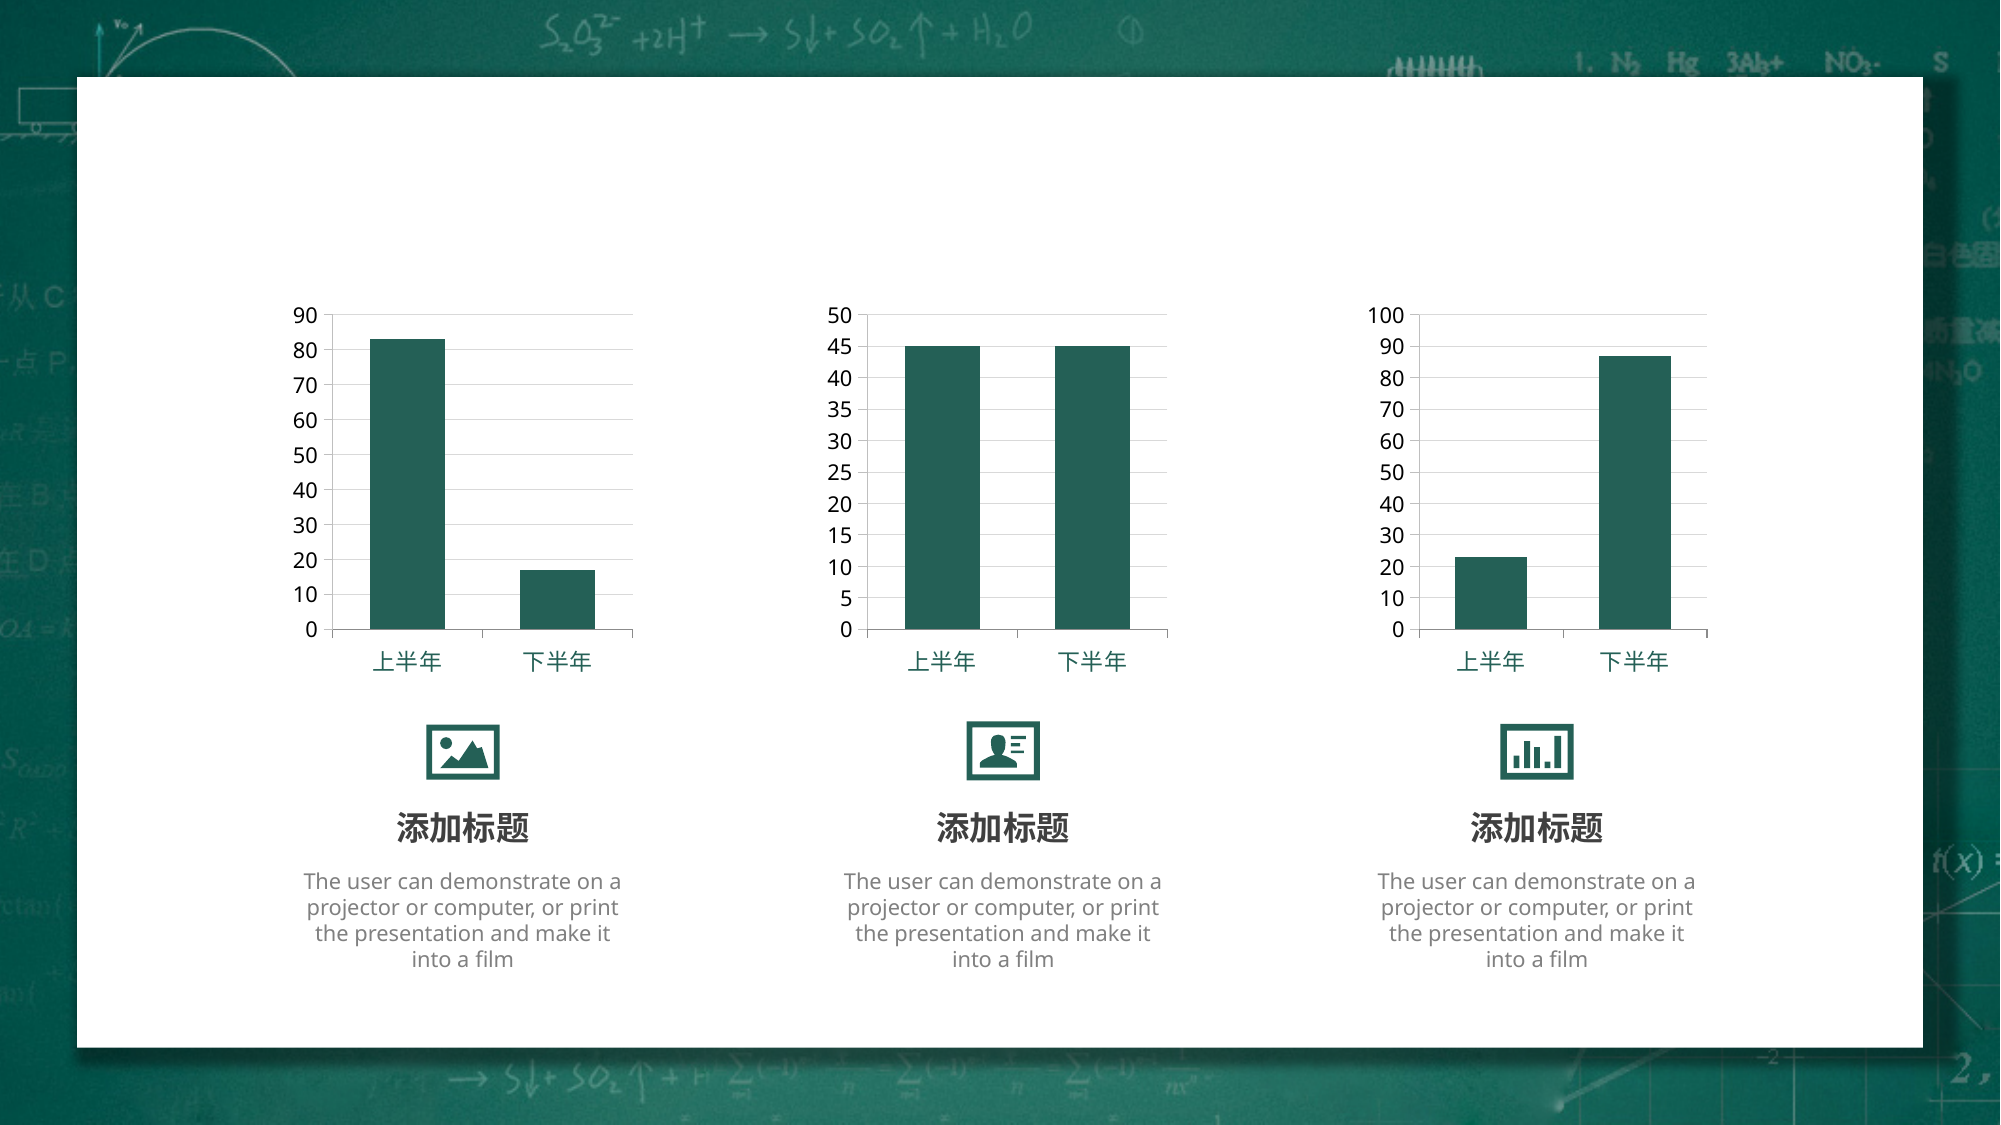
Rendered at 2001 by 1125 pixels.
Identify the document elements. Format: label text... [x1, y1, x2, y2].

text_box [426, 724, 500, 780]
text_box The user can demonstrate on a projector or computer, or print the presentation and make it into a film [1360, 859, 1714, 980]
chart [1359, 292, 1715, 685]
picture [0, 0, 2000, 1125]
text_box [966, 721, 1040, 781]
chart [820, 292, 1175, 685]
text_box The user can demonstrate on a projector or computer, or print the presentation and make it into a film [826, 859, 1180, 980]
text_box 添加标题 [1377, 799, 1697, 854]
chart [285, 292, 641, 685]
text_box 添加标题 [843, 799, 1163, 854]
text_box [1500, 723, 1574, 780]
text_box The user can demonstrate on a projector or computer, or print the presentation and make it into a film [286, 859, 640, 980]
text_box 添加标题 [303, 799, 623, 854]
